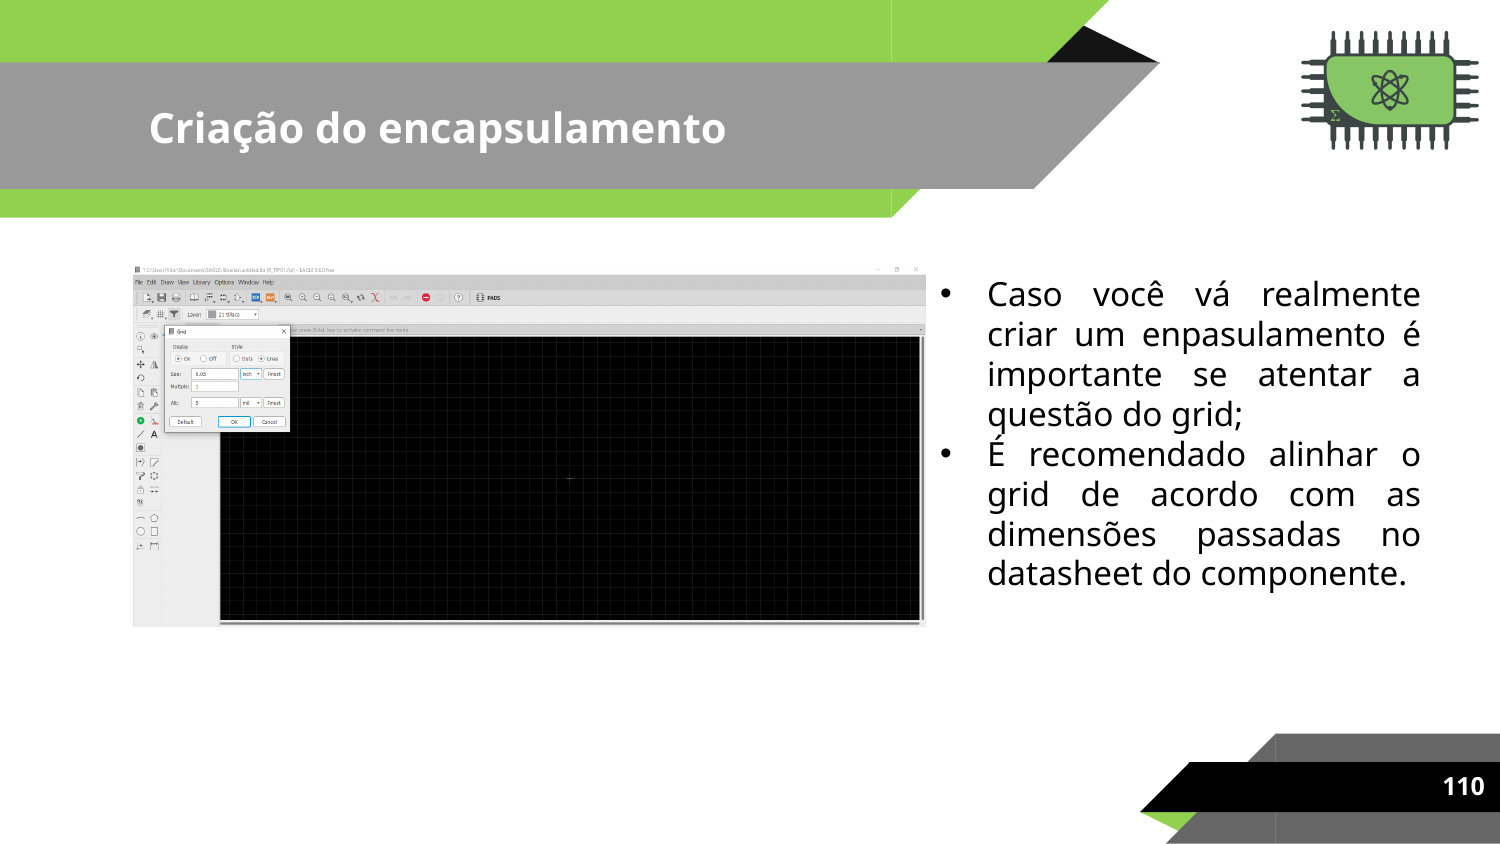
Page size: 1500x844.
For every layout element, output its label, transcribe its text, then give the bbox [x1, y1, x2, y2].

text_box Caso você vá realmente criar um enpasulamento é importante se atentar a questão do grid; É recomendado alinhar o grid de acordo com as dimensões passadas no datasheet do componente. [926, 265, 1437, 600]
picture [1292, 20, 1484, 152]
title Criação do encapsulamento [133, 64, 997, 190]
slide_number 110 [1255, 761, 1500, 814]
picture [133, 265, 926, 628]
